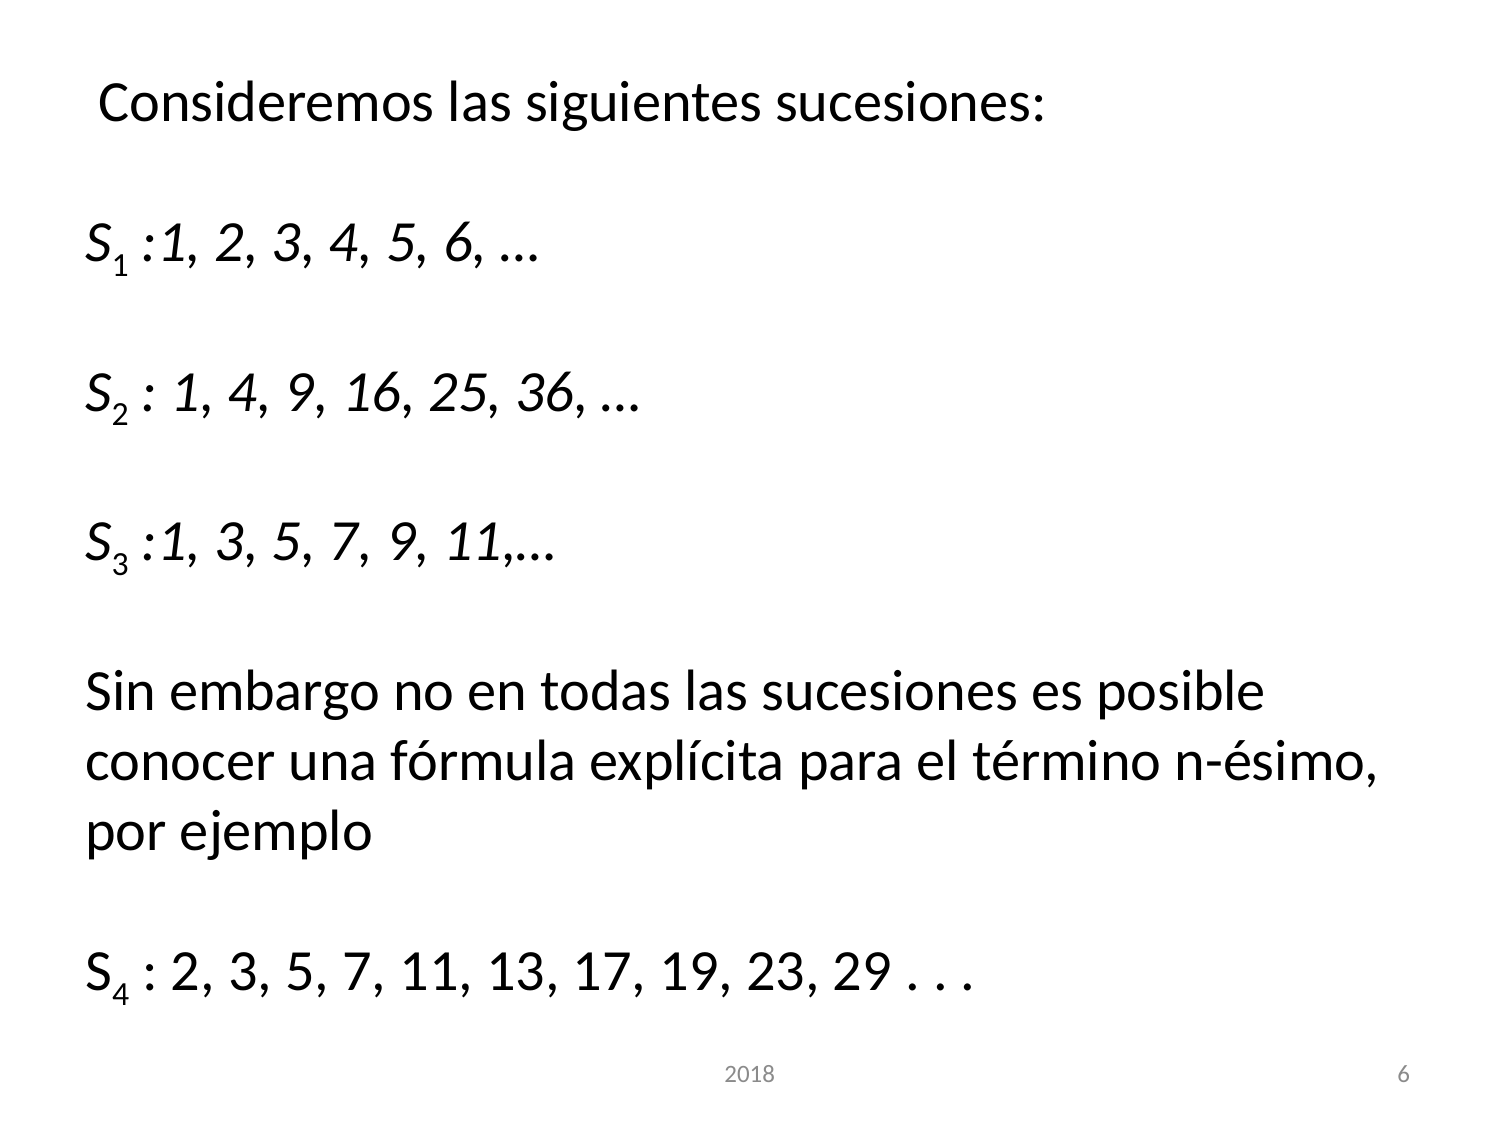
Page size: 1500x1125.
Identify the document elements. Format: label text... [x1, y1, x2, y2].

text_box Consideremos las siguientes sucesiones: S1 :1, 2, 3, 4, 5, 6, … S2 : 1, 4, 9, 16, 25, 36, … S3 :1, 3, 5, 7, 9, 11,… Sin embargo no en todas las sucesiones es posible conocer una fórmula explícita para el término n-ésimo, por ejemplo S4 : 2, 3, 5, 7, 11, 13, 17, 19, 23, 29 . . . [70, 55, 1441, 1019]
footer 2018 [512, 1042, 988, 1103]
slide_number 6 [1074, 1042, 1425, 1103]
